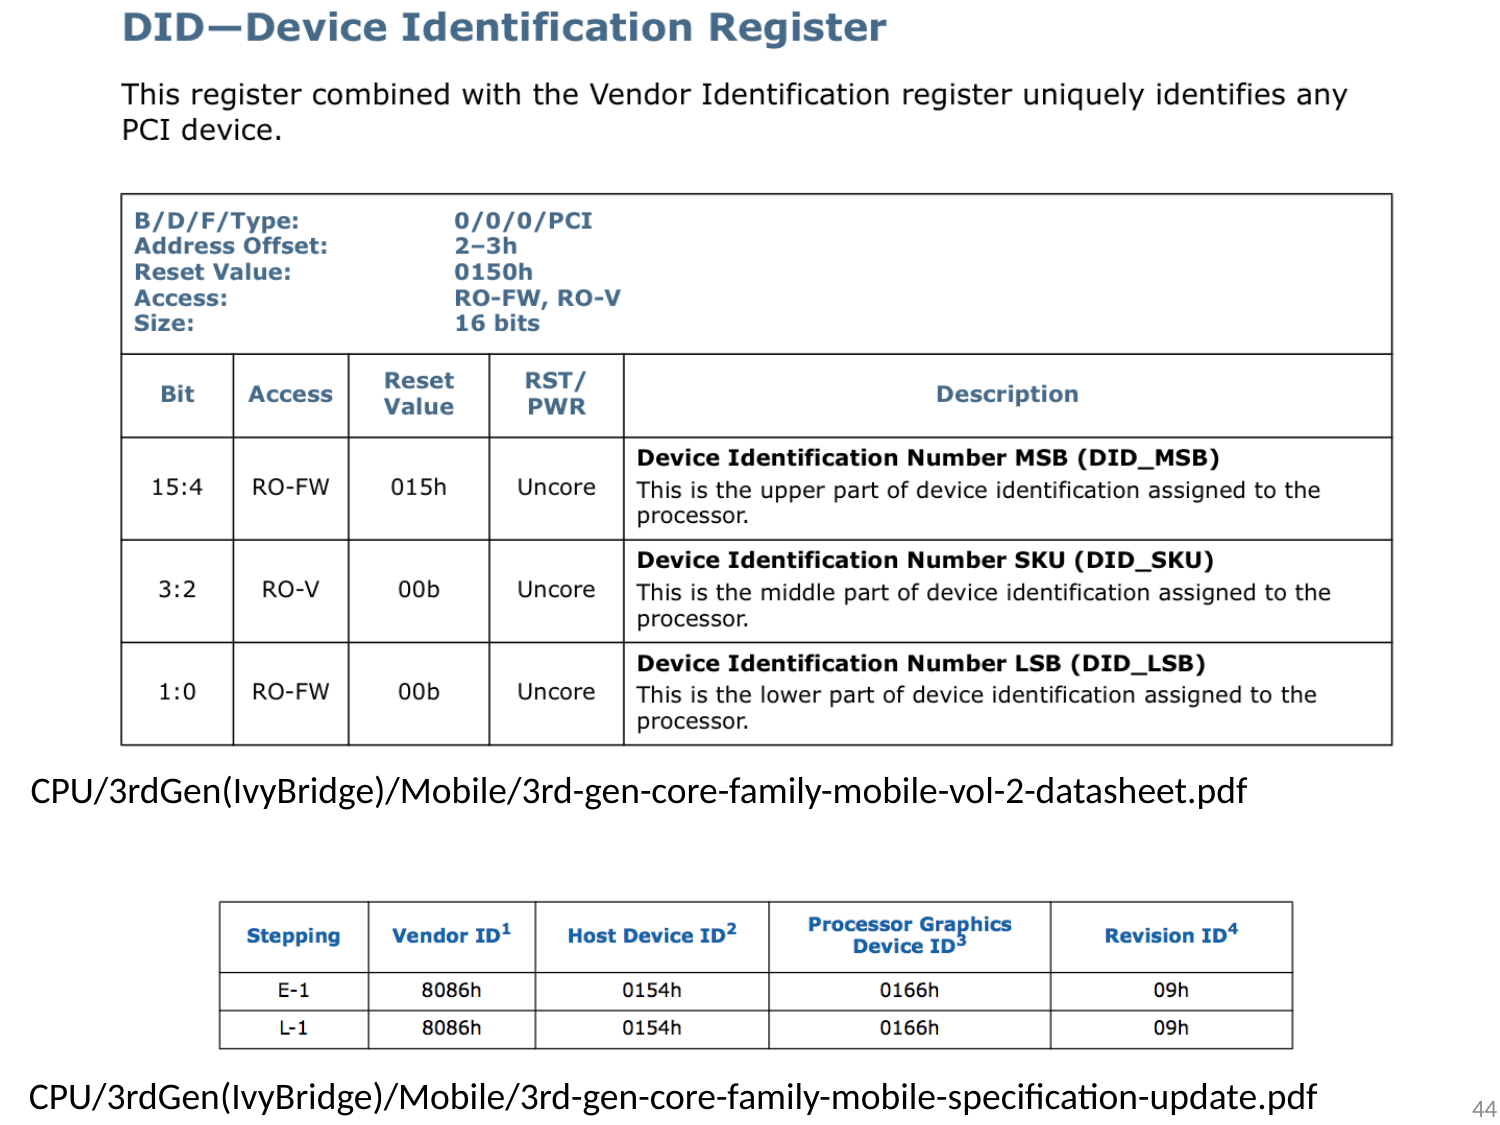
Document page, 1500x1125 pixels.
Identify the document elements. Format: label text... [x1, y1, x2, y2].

text_box CPU/3rdGen(IvyBridge)/Mobile/3rd-gen-core-family-mobile-vol-2-datasheet.pdf [15, 758, 1264, 818]
slide_number 44 [1334, 1077, 1500, 1125]
text_box CPU/3rdGen(IvyBridge)/Mobile/3rd-gen-core-family-mobile-specification-update.pdf [14, 1064, 1334, 1125]
picture [205, 880, 1305, 1065]
picture [89, 0, 1409, 759]
